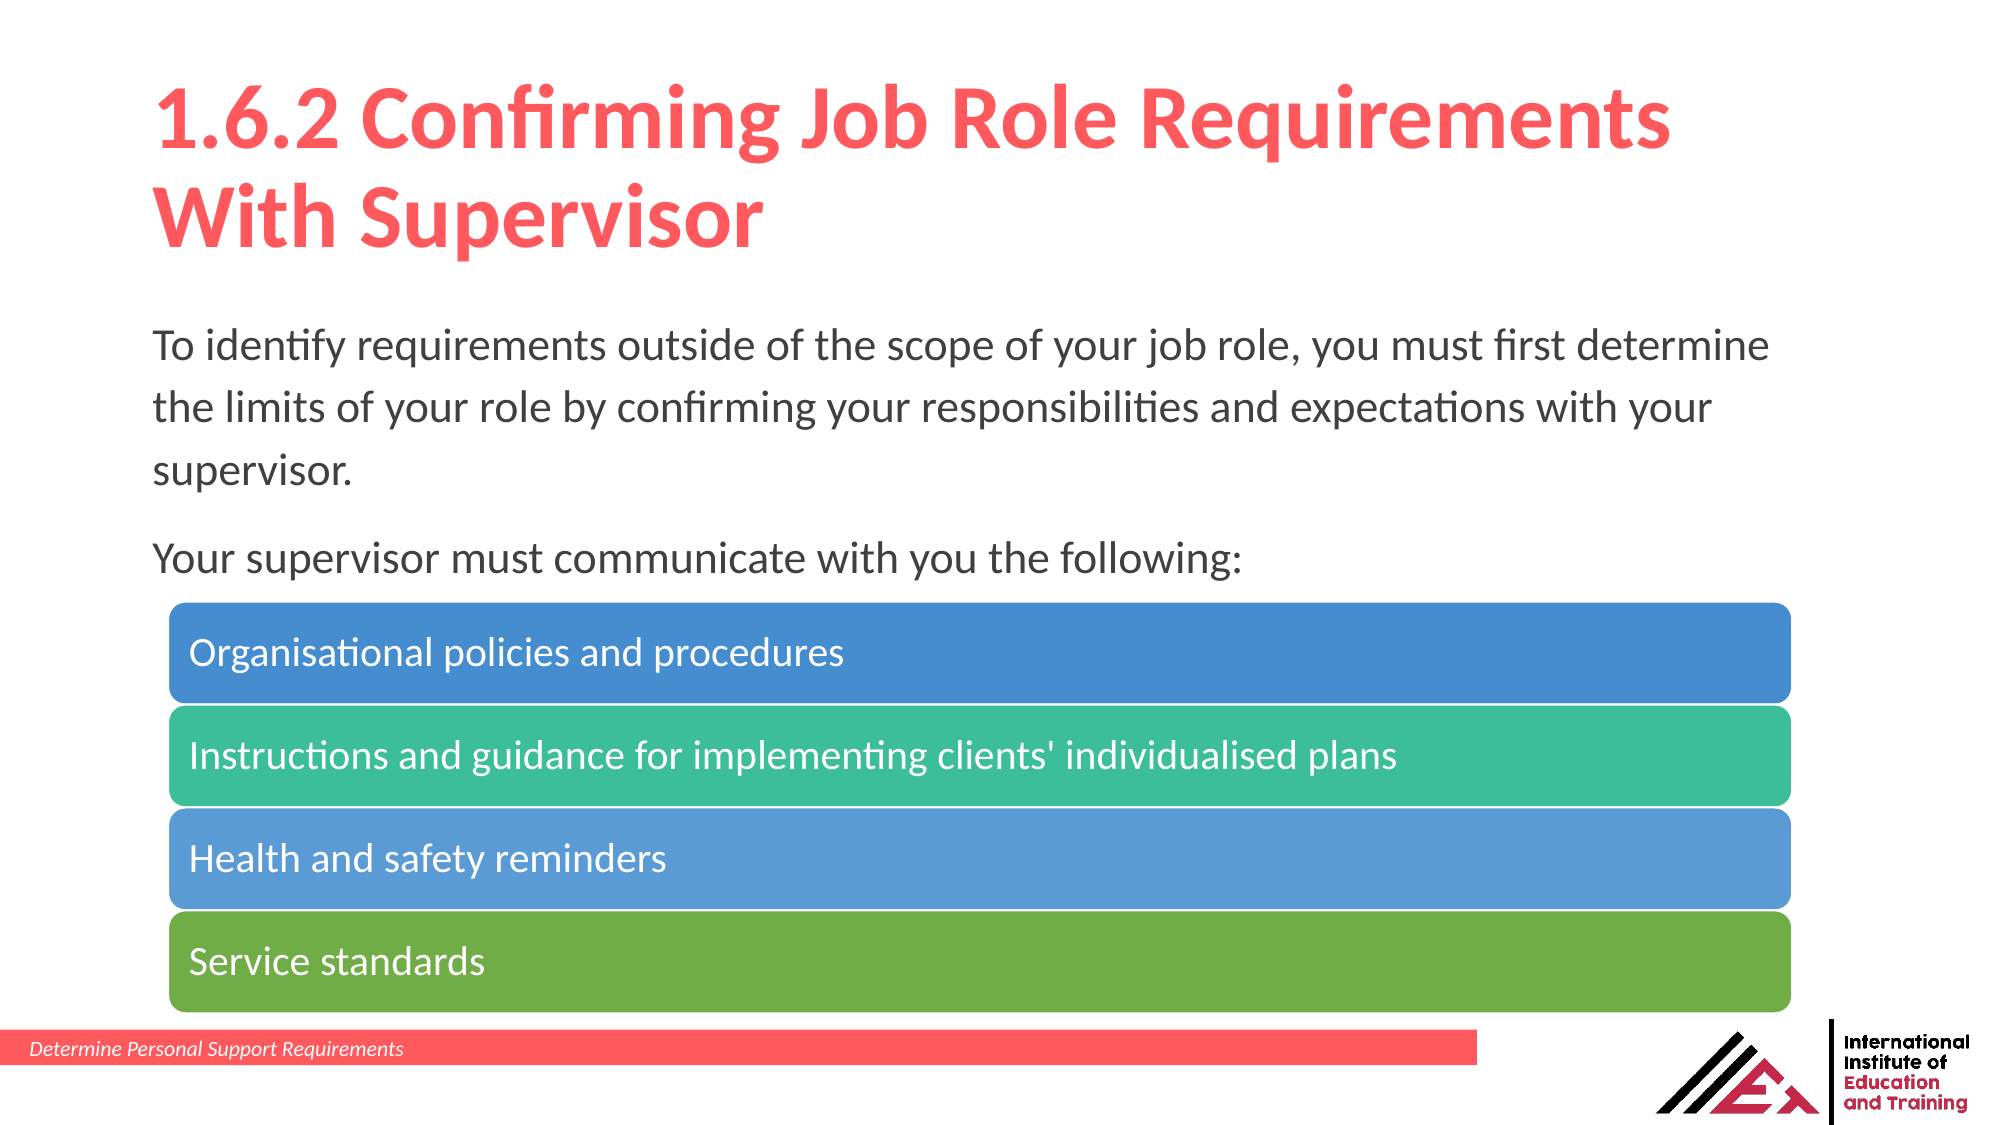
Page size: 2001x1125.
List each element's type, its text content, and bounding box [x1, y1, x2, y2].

list To identify requirements outside of the scope of your job role, you must first determine the limits of your role by confirming your responsibilities and expectations with your supervisor. Your supervisor must communicate with you the following: [137, 299, 1793, 1014]
text_box Determine Personal Support Requirements [0, 1029, 1478, 1066]
picture [1655, 1019, 1969, 1125]
title 1.6.2 Confirming Job Role Requirements With Supervisor [137, 59, 1793, 278]
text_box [168, 601, 1793, 1014]
